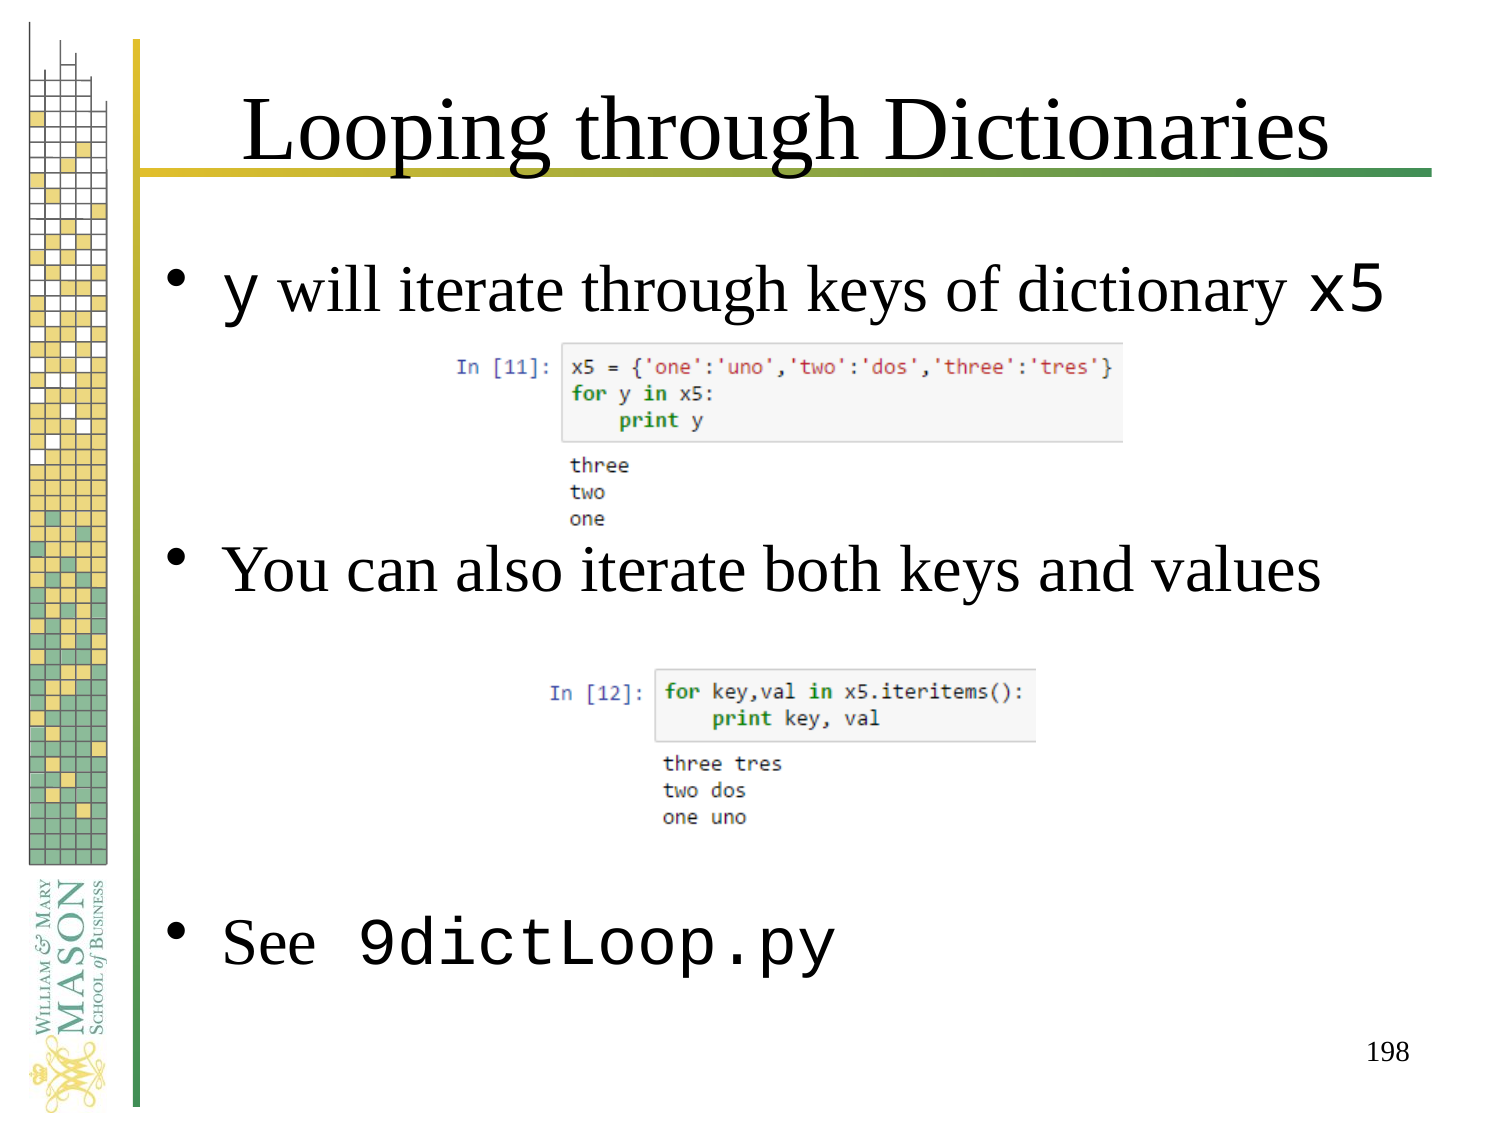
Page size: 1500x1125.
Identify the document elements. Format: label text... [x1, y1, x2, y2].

title Looping through Dictionaries [150, 45, 1425, 200]
picture [452, 334, 1123, 544]
picture [538, 658, 1037, 843]
title Naming Variables [29, 879, 107, 1113]
list y will iterate through keys of dictionary x5 You can also iterate both keys and values See 9dictLoop.py [150, 237, 1476, 1005]
slide_number 198 [1048, 1024, 1426, 1103]
